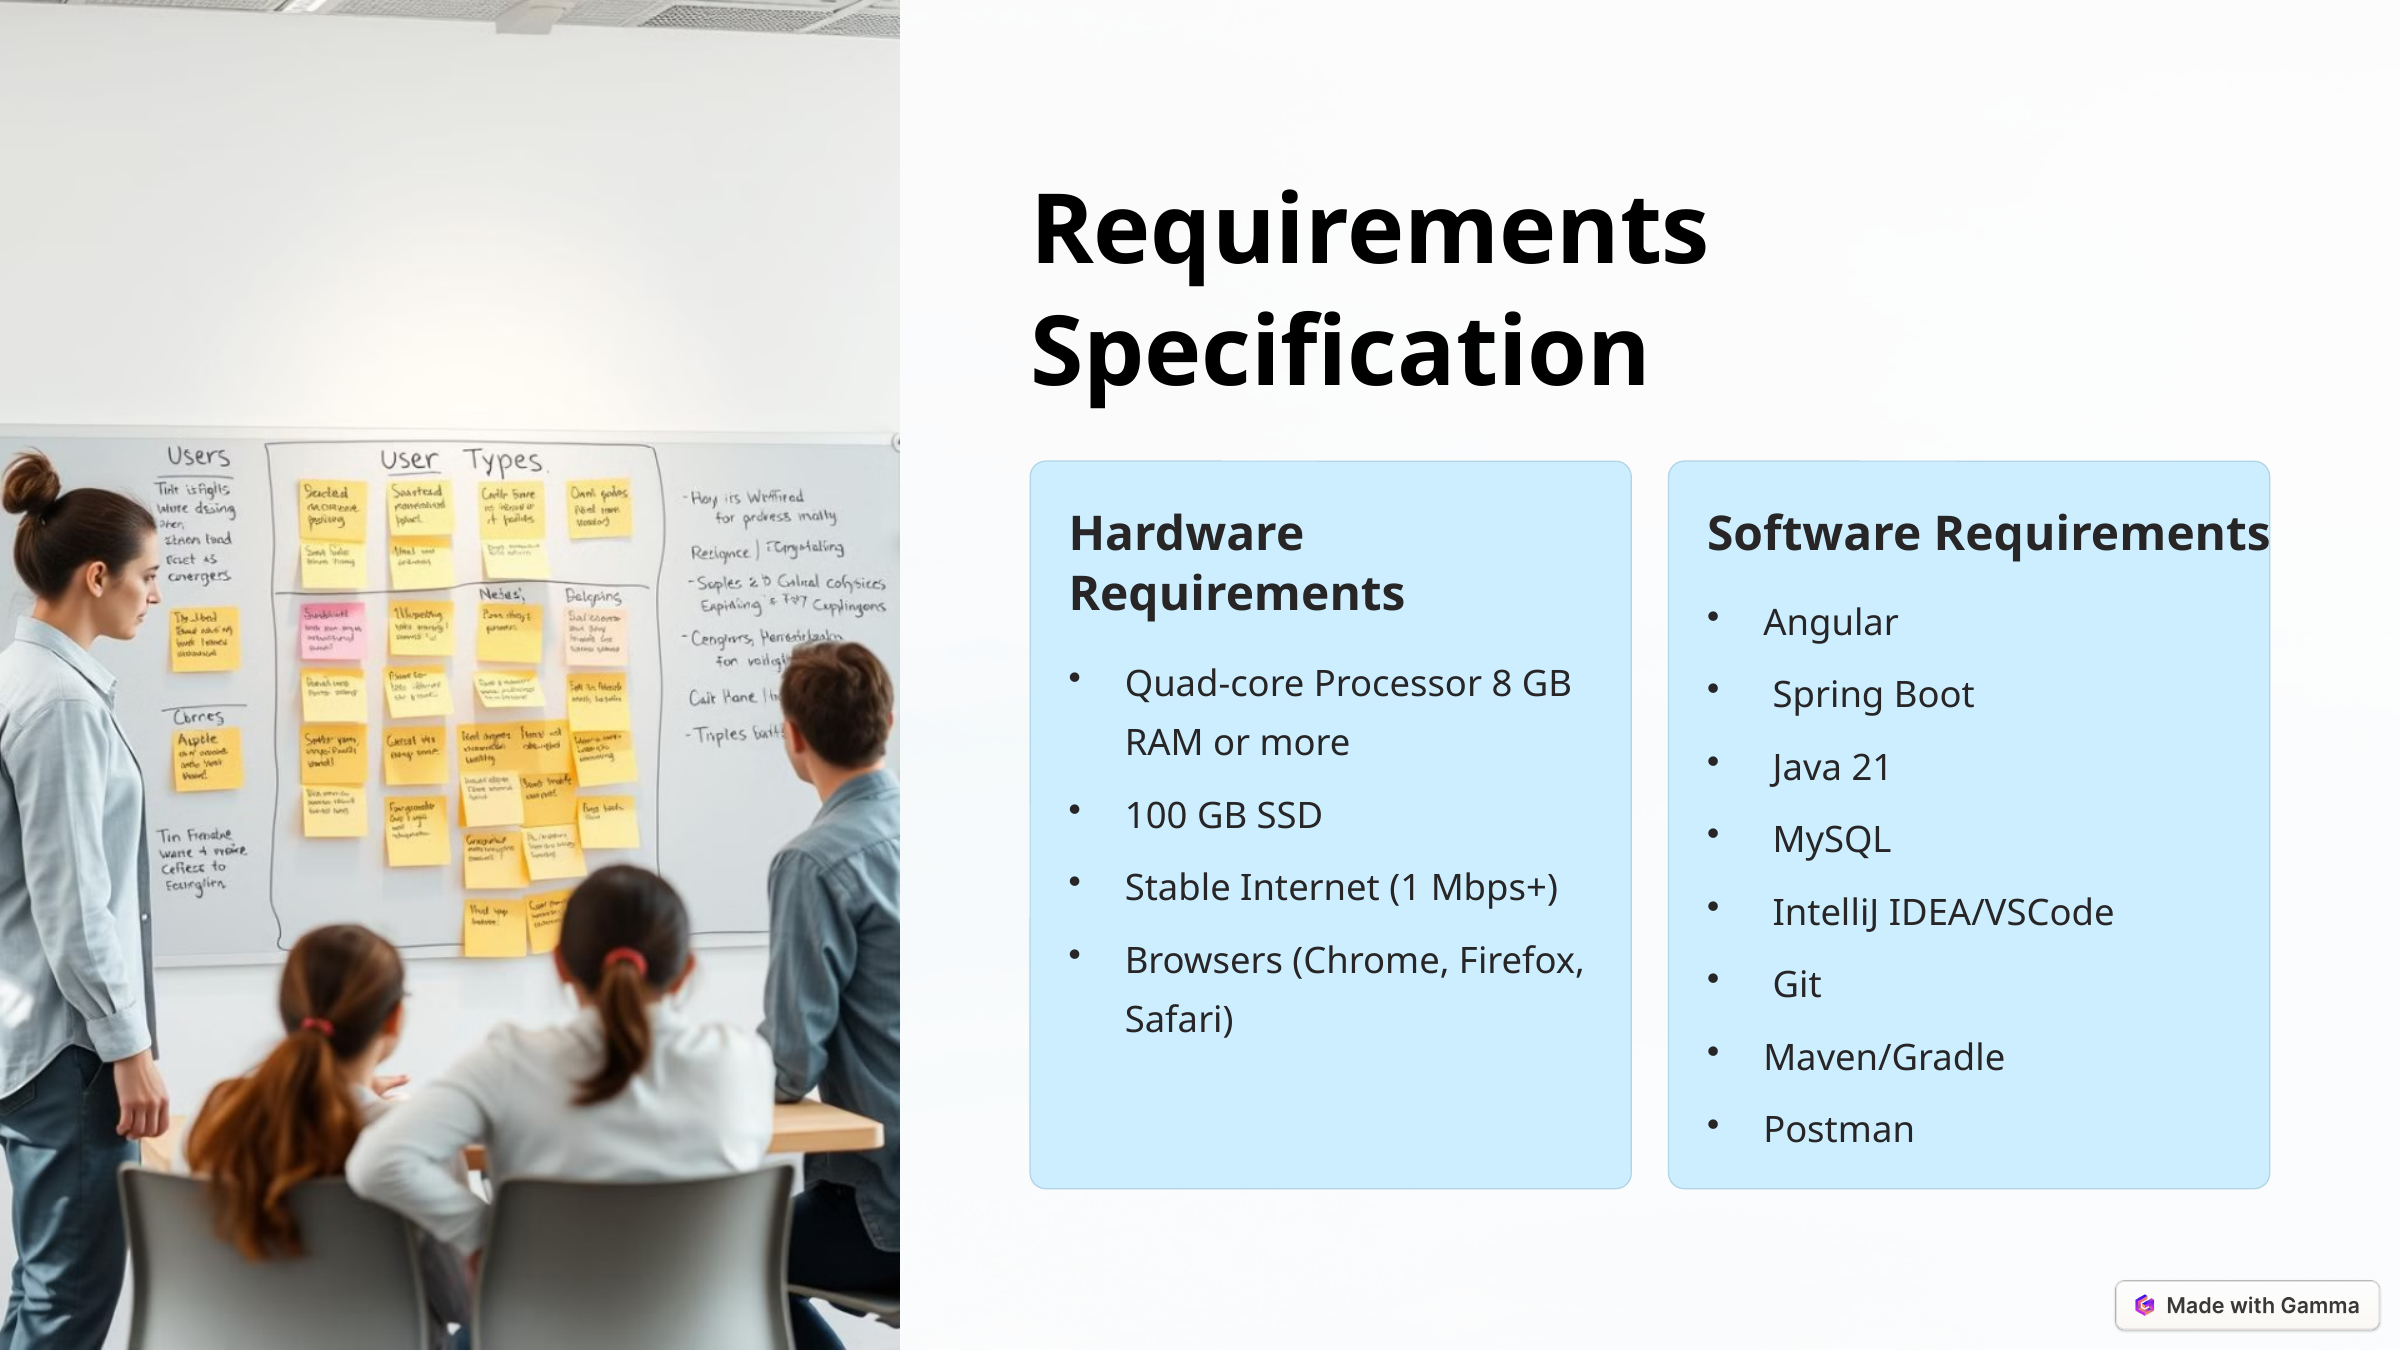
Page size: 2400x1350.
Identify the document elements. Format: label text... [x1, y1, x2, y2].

picture [0, 0, 900, 1350]
text_box Java 21 [1706, 728, 2232, 788]
text_box Hardware Requirements [1068, 499, 1593, 622]
text_box Git [1706, 945, 2232, 1006]
text_box 100 GB SSD [1068, 776, 1593, 836]
text_box Browsers (Chrome, Firefox, Safari) [1068, 921, 1593, 1041]
text_box [1668, 461, 2270, 1189]
text_box [1030, 461, 1632, 1189]
text_box Spring Boot [1706, 655, 2232, 715]
text_box MySQL [1706, 800, 2232, 861]
text_box Angular [1706, 582, 2232, 643]
text_box Maven/Gradle [1706, 1018, 2232, 1078]
text_box Requirements Specification [1030, 161, 2270, 406]
text_box Software Requirements [1706, 499, 2230, 561]
text_box Postman [1706, 1090, 2232, 1151]
text_box Stable Internet (1 Mbps+) [1068, 848, 1593, 909]
picture [2106, 1271, 2389, 1339]
text_box IntelliJ IDEA/VSCode [1706, 873, 2232, 933]
text_box Quad-core Processor 8 GB RAM or more [1068, 643, 1593, 763]
